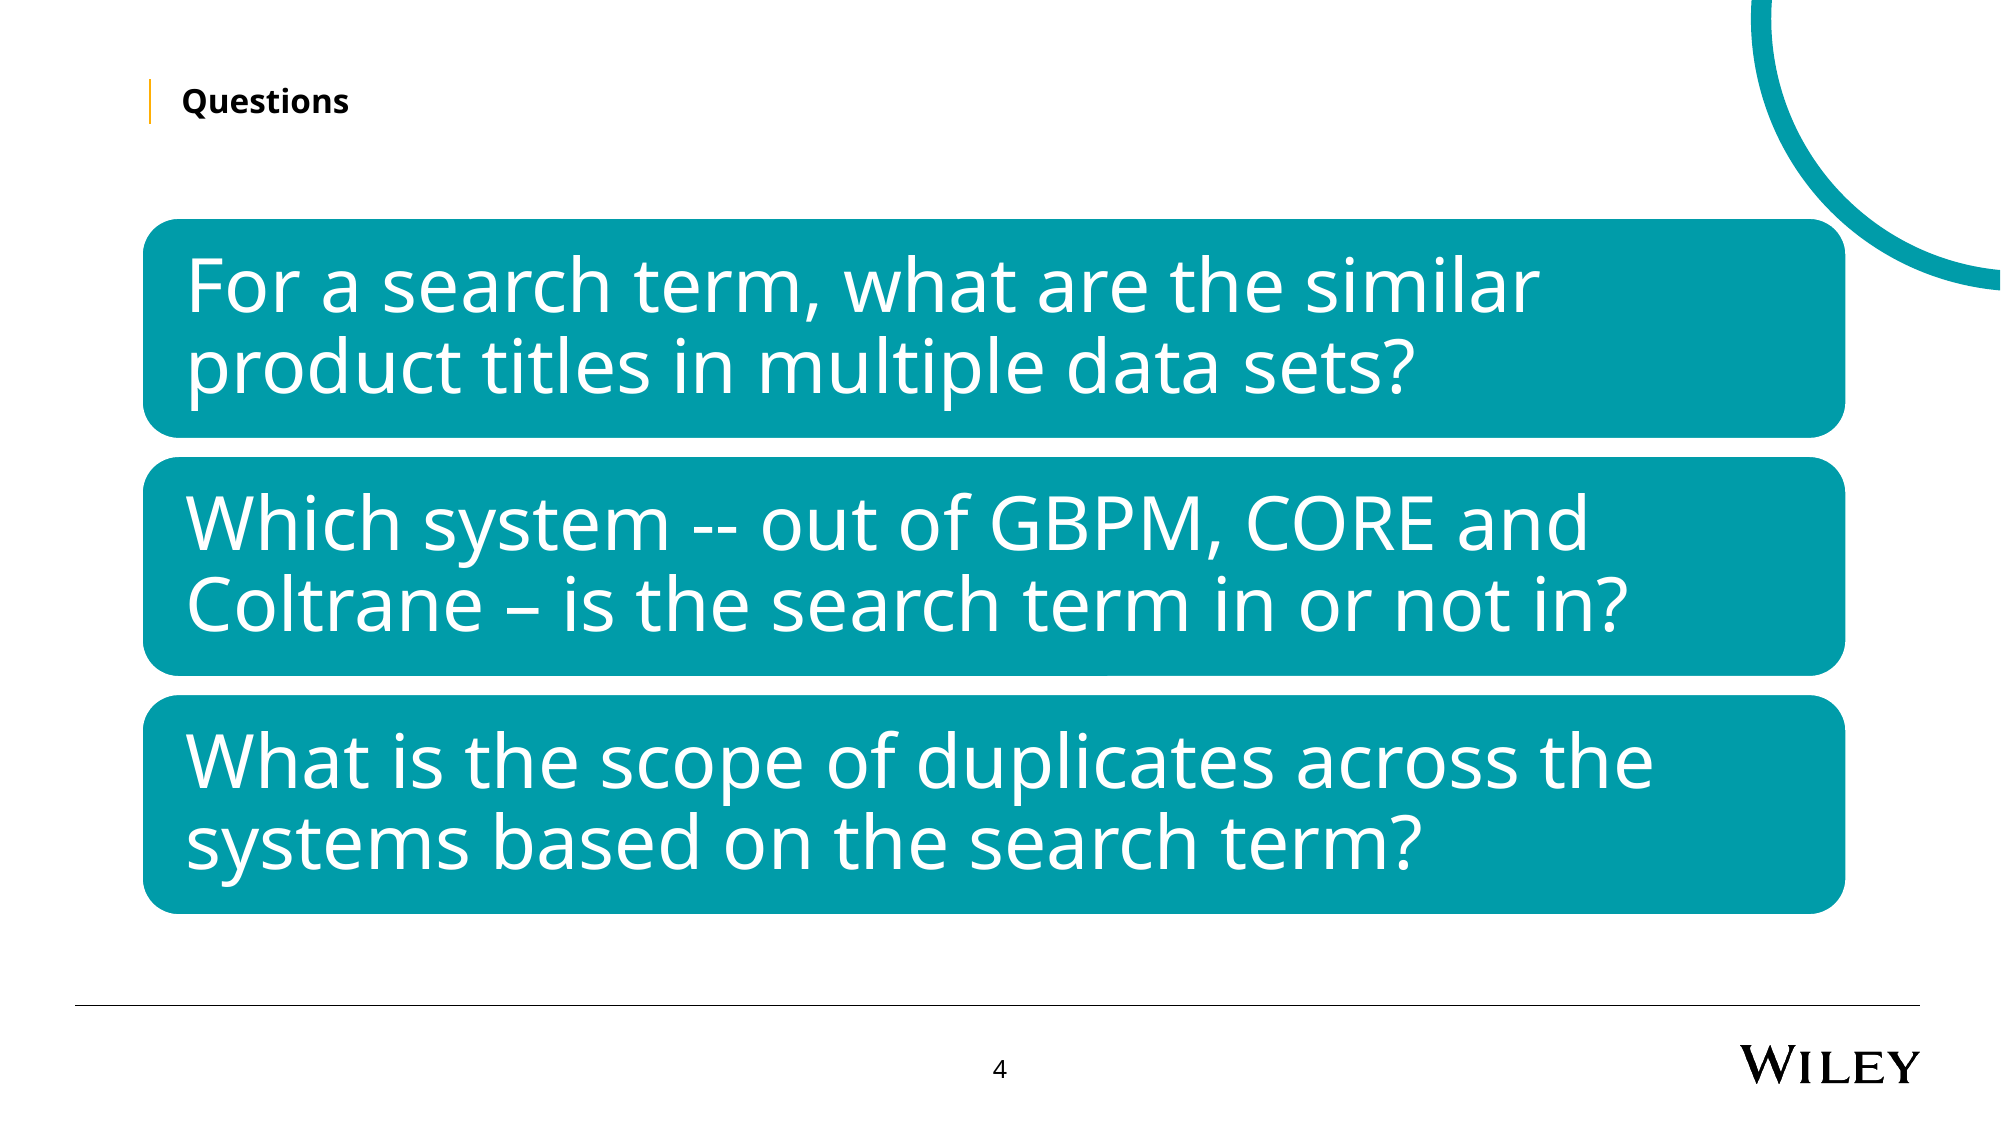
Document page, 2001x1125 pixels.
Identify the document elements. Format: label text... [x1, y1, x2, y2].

picture [1740, 1045, 1920, 1084]
slide_number 4 [914, 1050, 1086, 1088]
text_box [141, 212, 1847, 921]
list Questions [151, 75, 1752, 131]
